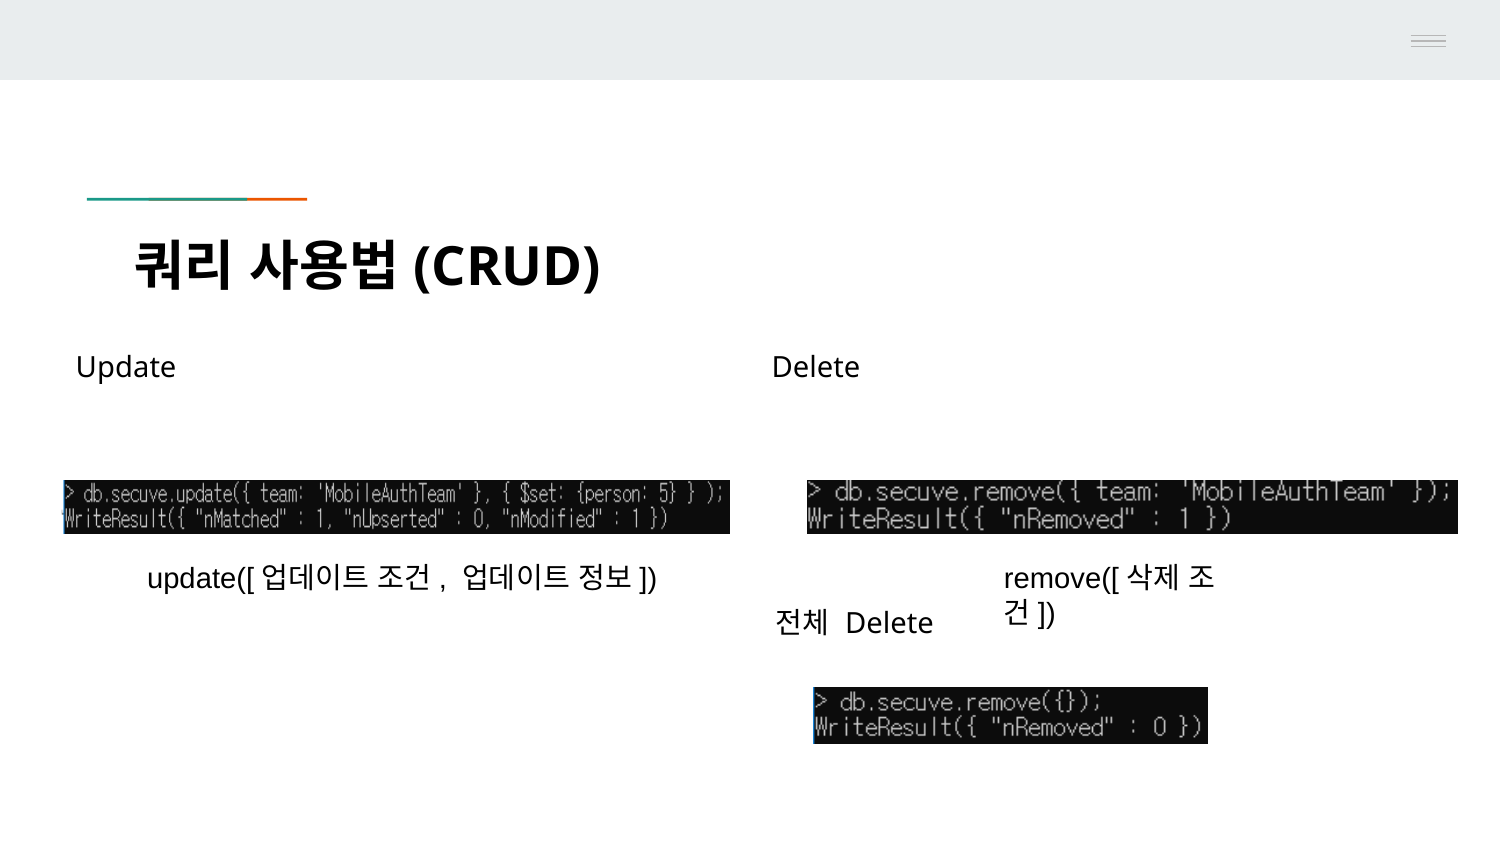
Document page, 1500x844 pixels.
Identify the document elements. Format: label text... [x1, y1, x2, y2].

text_box remove([삭제 조건]) [989, 551, 1277, 637]
text_box update([업데이트 조건, 업데이트 정보]) [132, 551, 680, 602]
picture [807, 479, 1458, 534]
picture [813, 687, 1208, 745]
text_box Delete [756, 333, 1140, 376]
text_box 전체 Delete [760, 589, 989, 632]
title 쿼리 사용법(CRUD) [119, 216, 671, 386]
picture [60, 479, 731, 534]
text_box Update [60, 333, 444, 376]
